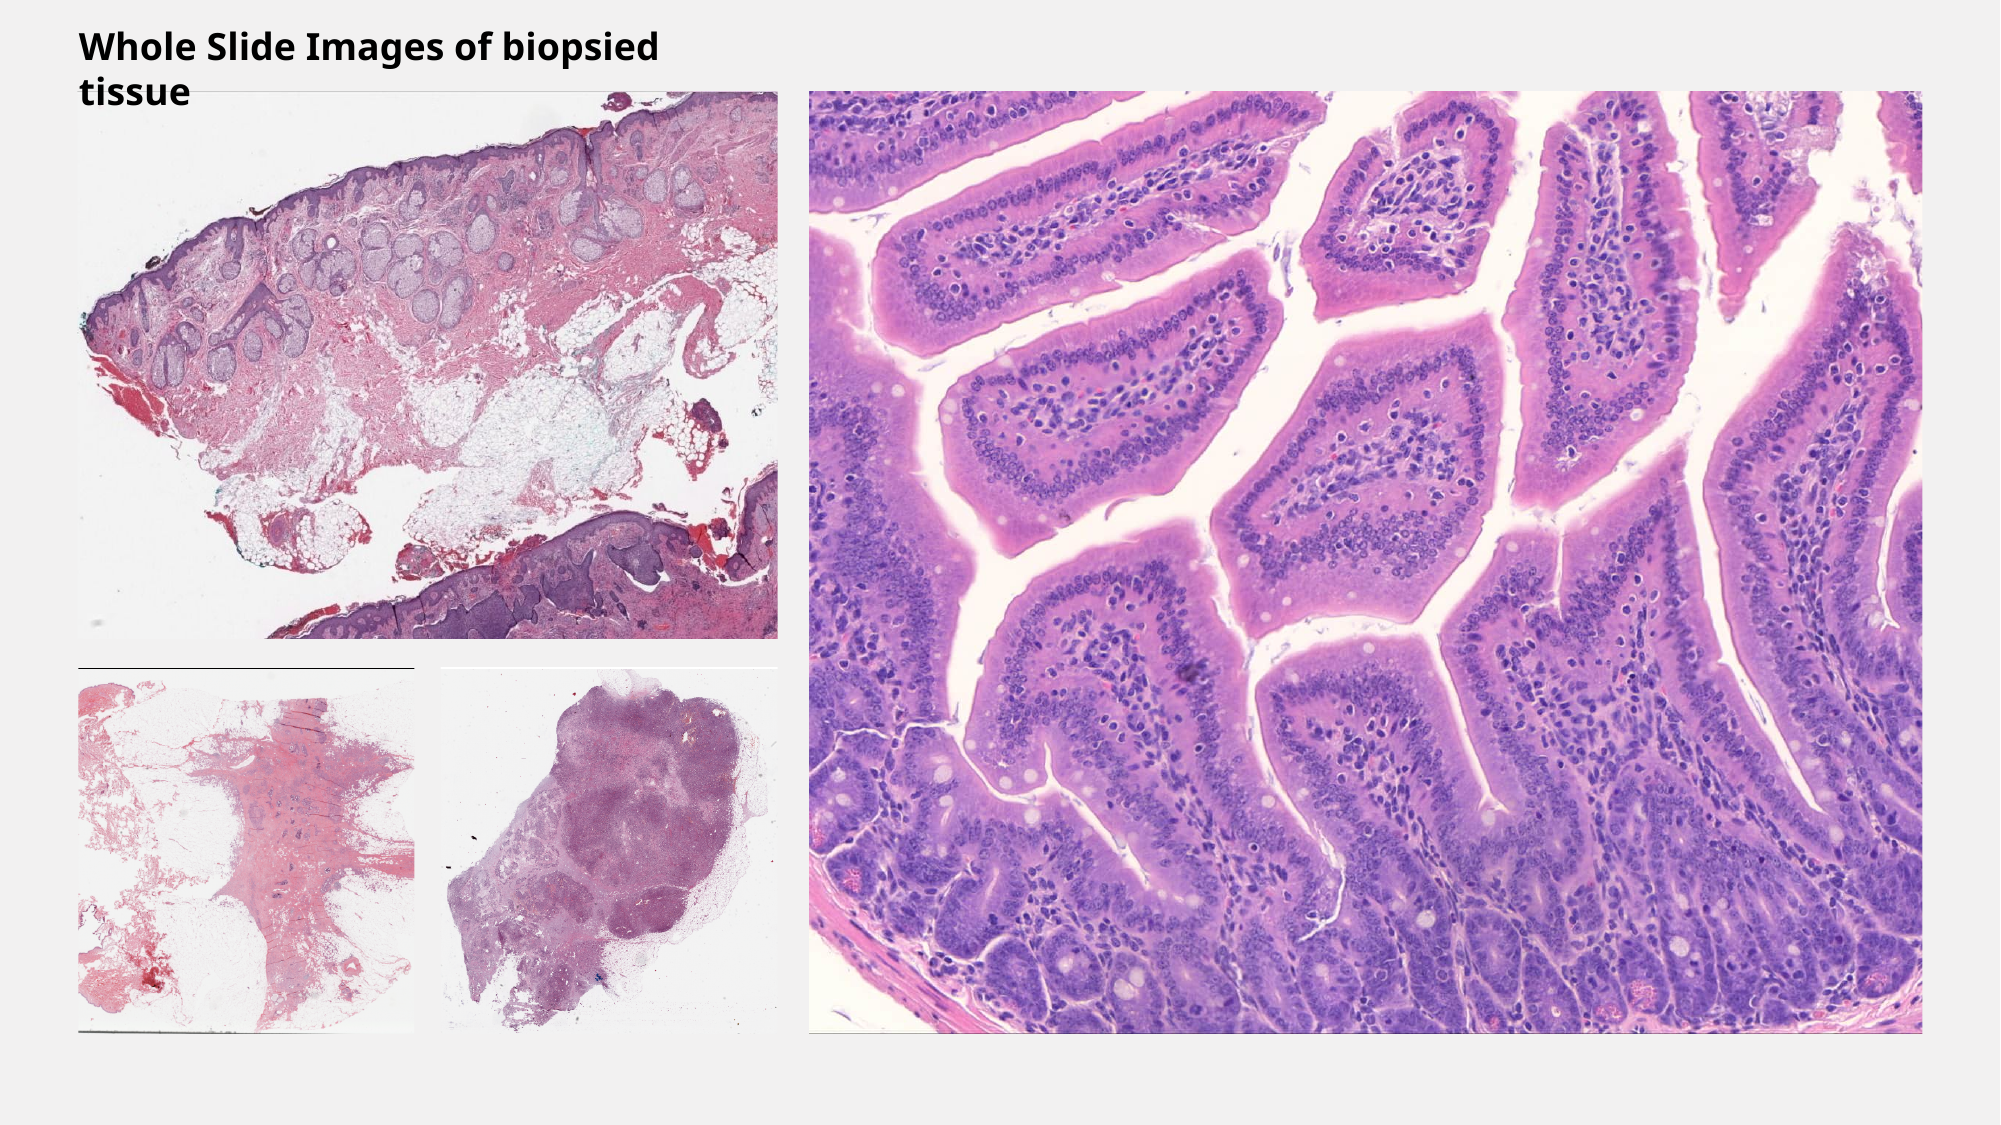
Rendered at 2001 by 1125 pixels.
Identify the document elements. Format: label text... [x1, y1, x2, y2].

picture [809, 90, 1923, 1034]
text_box Whole Slide Images of biopsied tissue [64, 15, 765, 121]
picture [77, 90, 778, 639]
picture [78, 668, 415, 1034]
picture [440, 667, 778, 1034]
